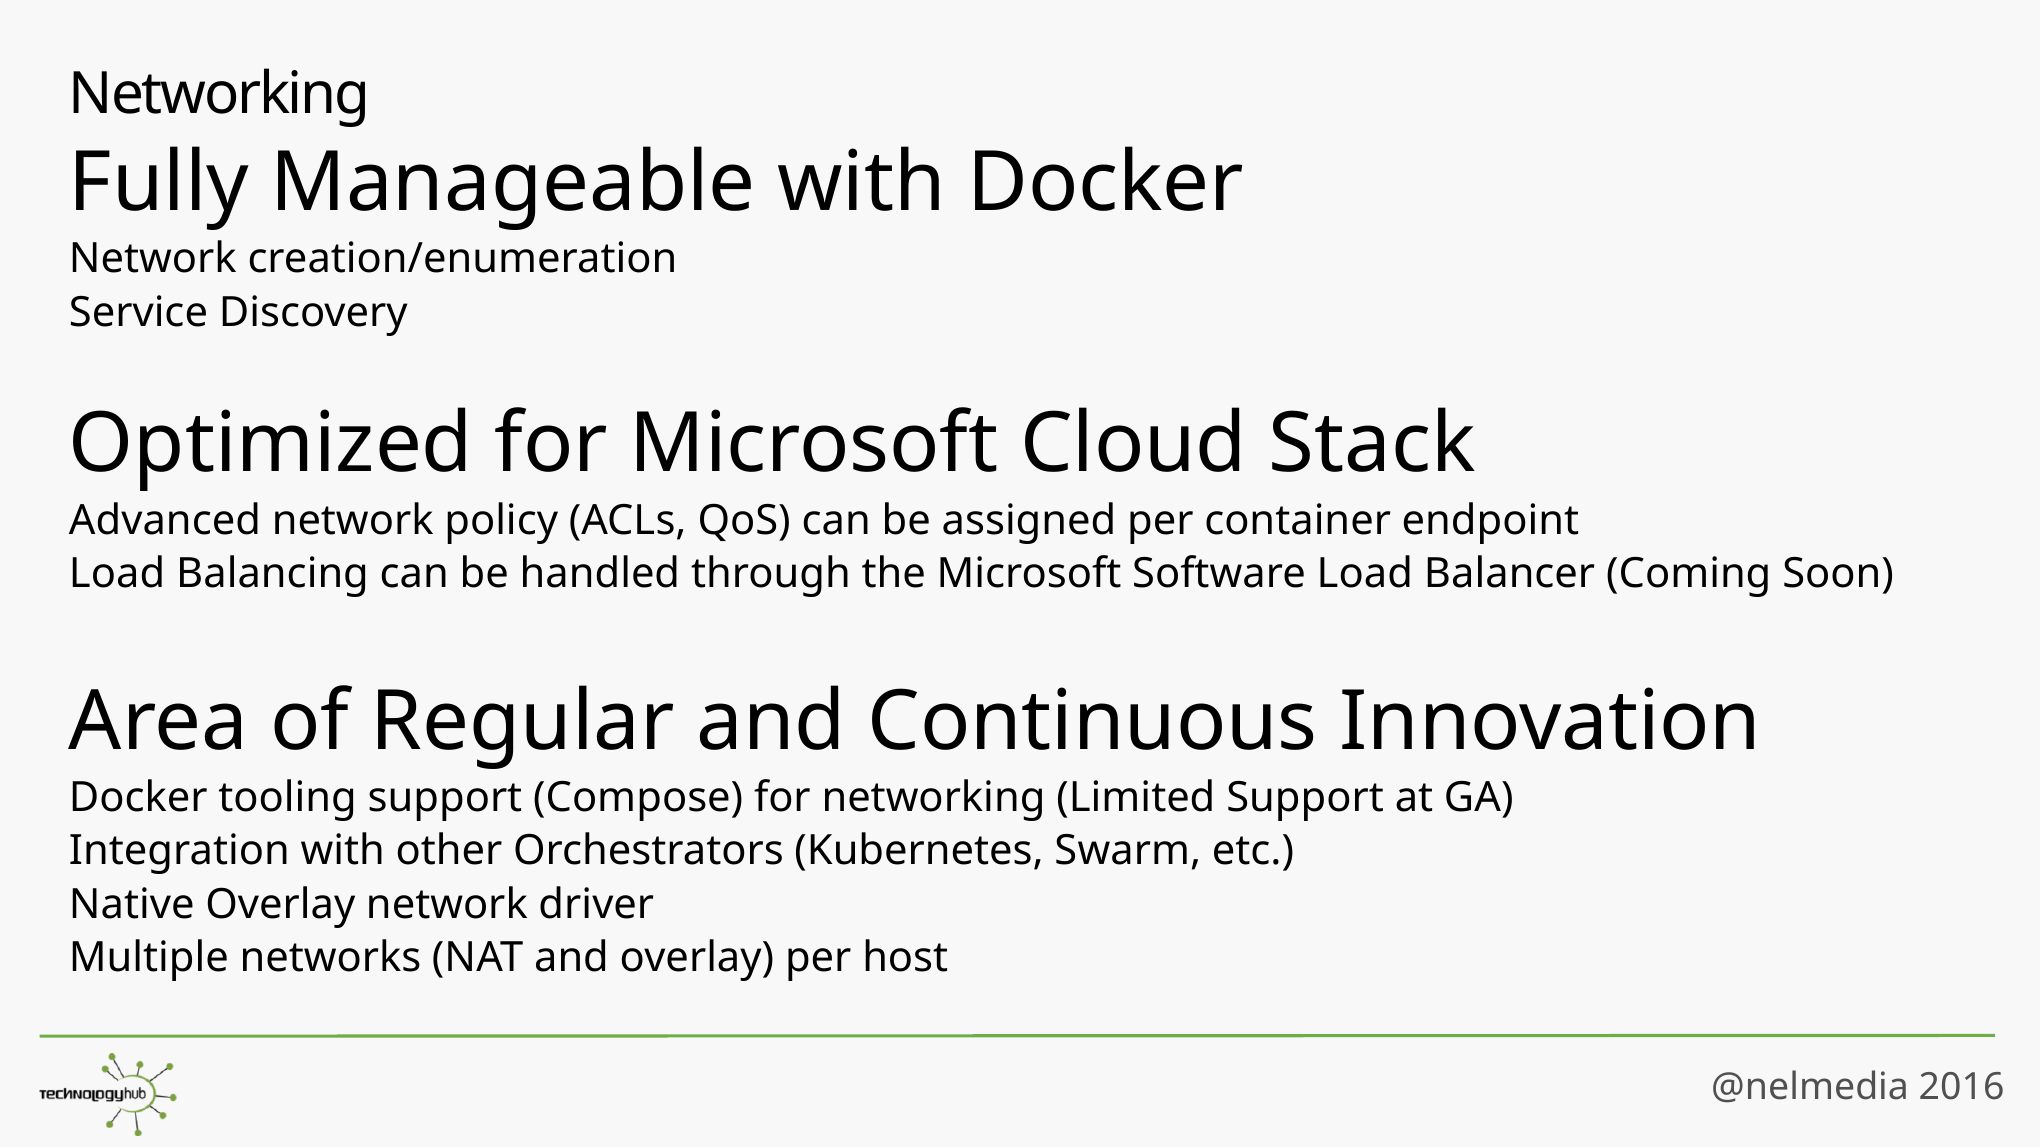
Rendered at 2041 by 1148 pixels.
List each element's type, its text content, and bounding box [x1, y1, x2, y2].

picture [20, 1048, 189, 1139]
title Networking [45, 48, 1996, 123]
list Fully Manageable with Docker Network creation/enumeration Service Discovery Optimized for Microsoft Cloud Stack Advanced network policy (ACLs, QoS) can be assigned per container endpoint Load Balancing can be handled through the Microsoft Software Load Balancer (Coming Soon) Area of Regular and Continuous Innovation Docker tooling support (Compose) for networking (Limited Support at GA) Integration with other Orchestrators (Kubernetes, Swarm, etc.) Native Overlay network driver Multiple networks (NAT and overlay) per host [45, 123, 1996, 1049]
